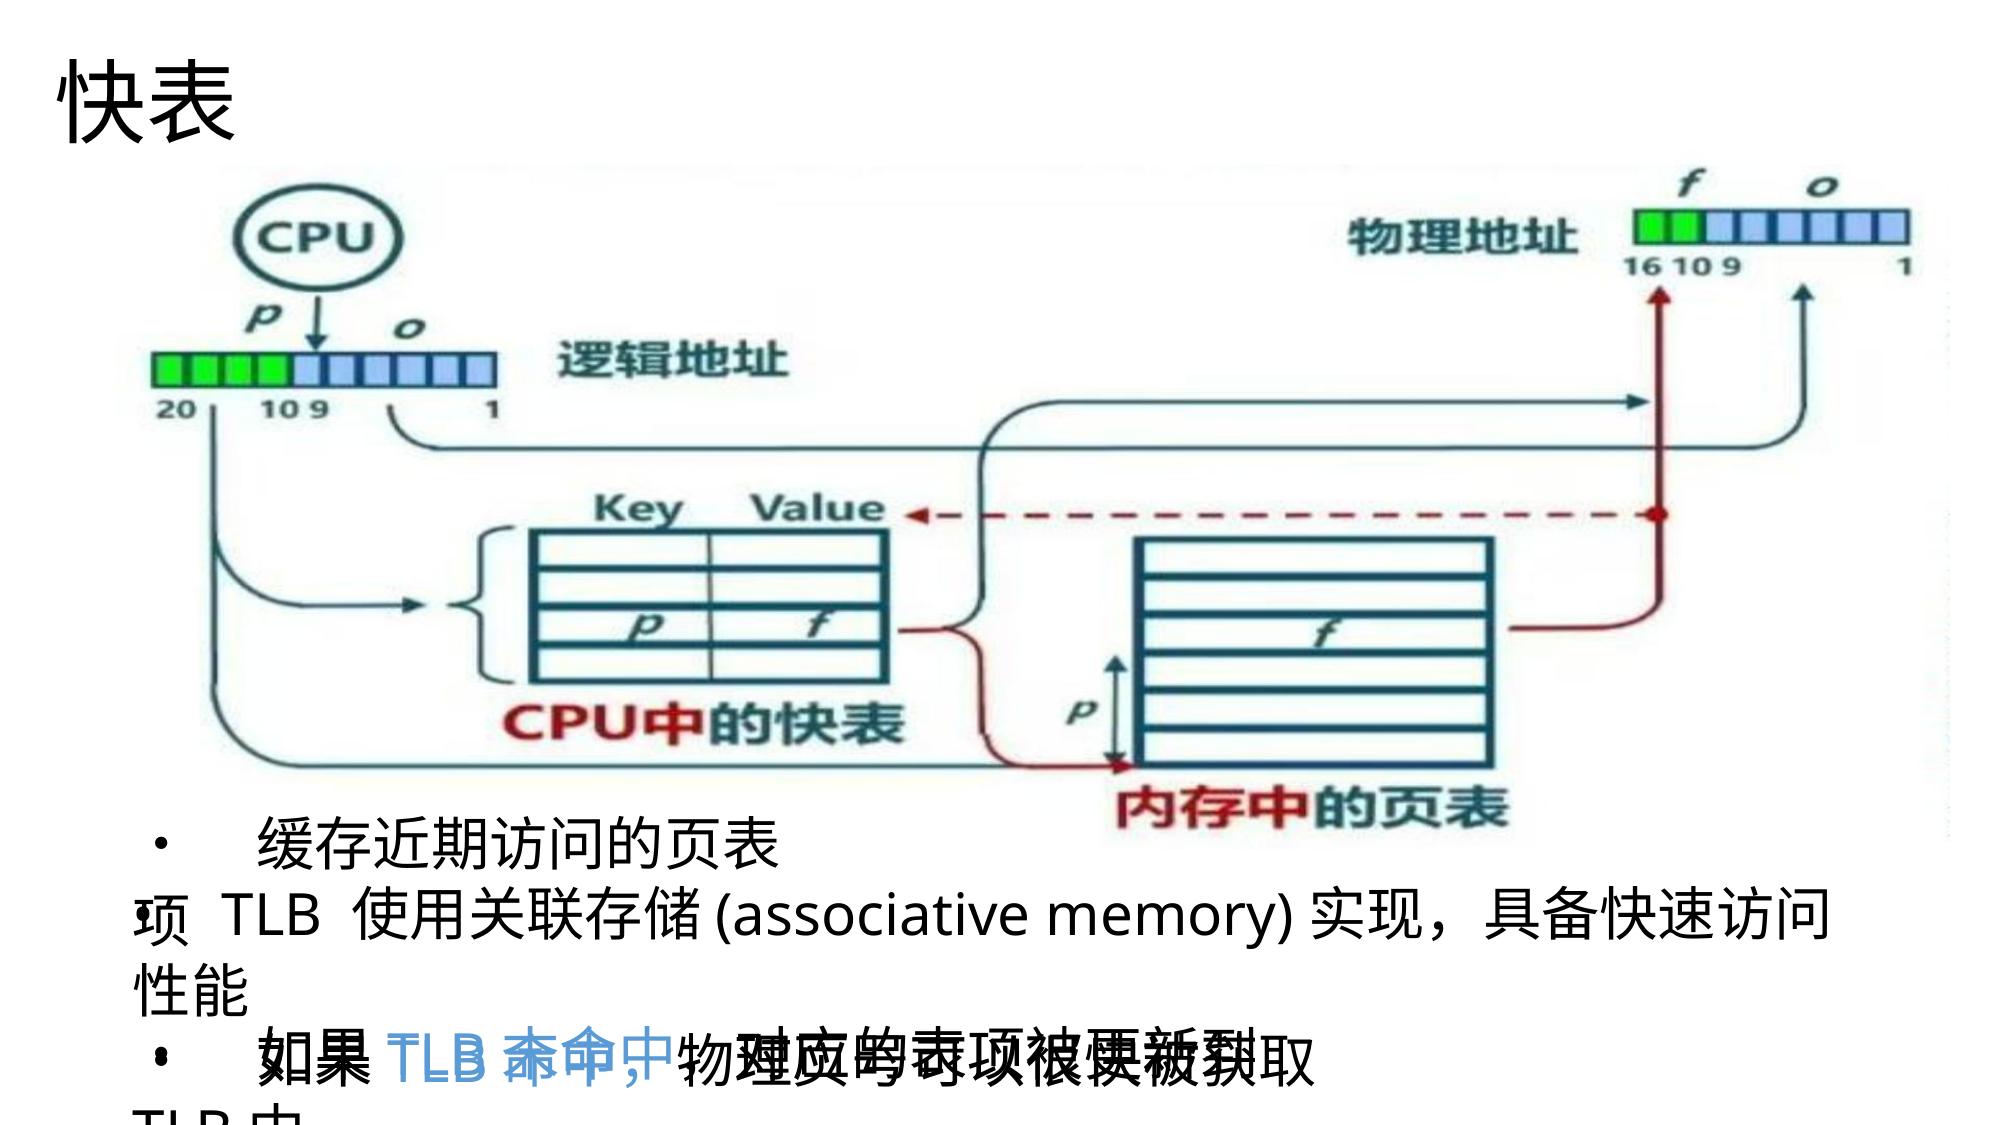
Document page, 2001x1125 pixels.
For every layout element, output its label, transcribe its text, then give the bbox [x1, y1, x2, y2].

text_box 快表 [55, 33, 264, 156]
text_box • TLB 使用关联存储(associative memory)实现，具备快速访问性能 • 如果TLB命中，物理页号可以很快被获取 [132, 870, 1842, 1094]
text_box • 如果TLB末命中，对应的表项被更新到TLB中 [132, 1010, 1336, 1125]
text_box • 缓存近期访问的页表项 [132, 800, 817, 870]
text_box [0, 0, 2000, 1125]
